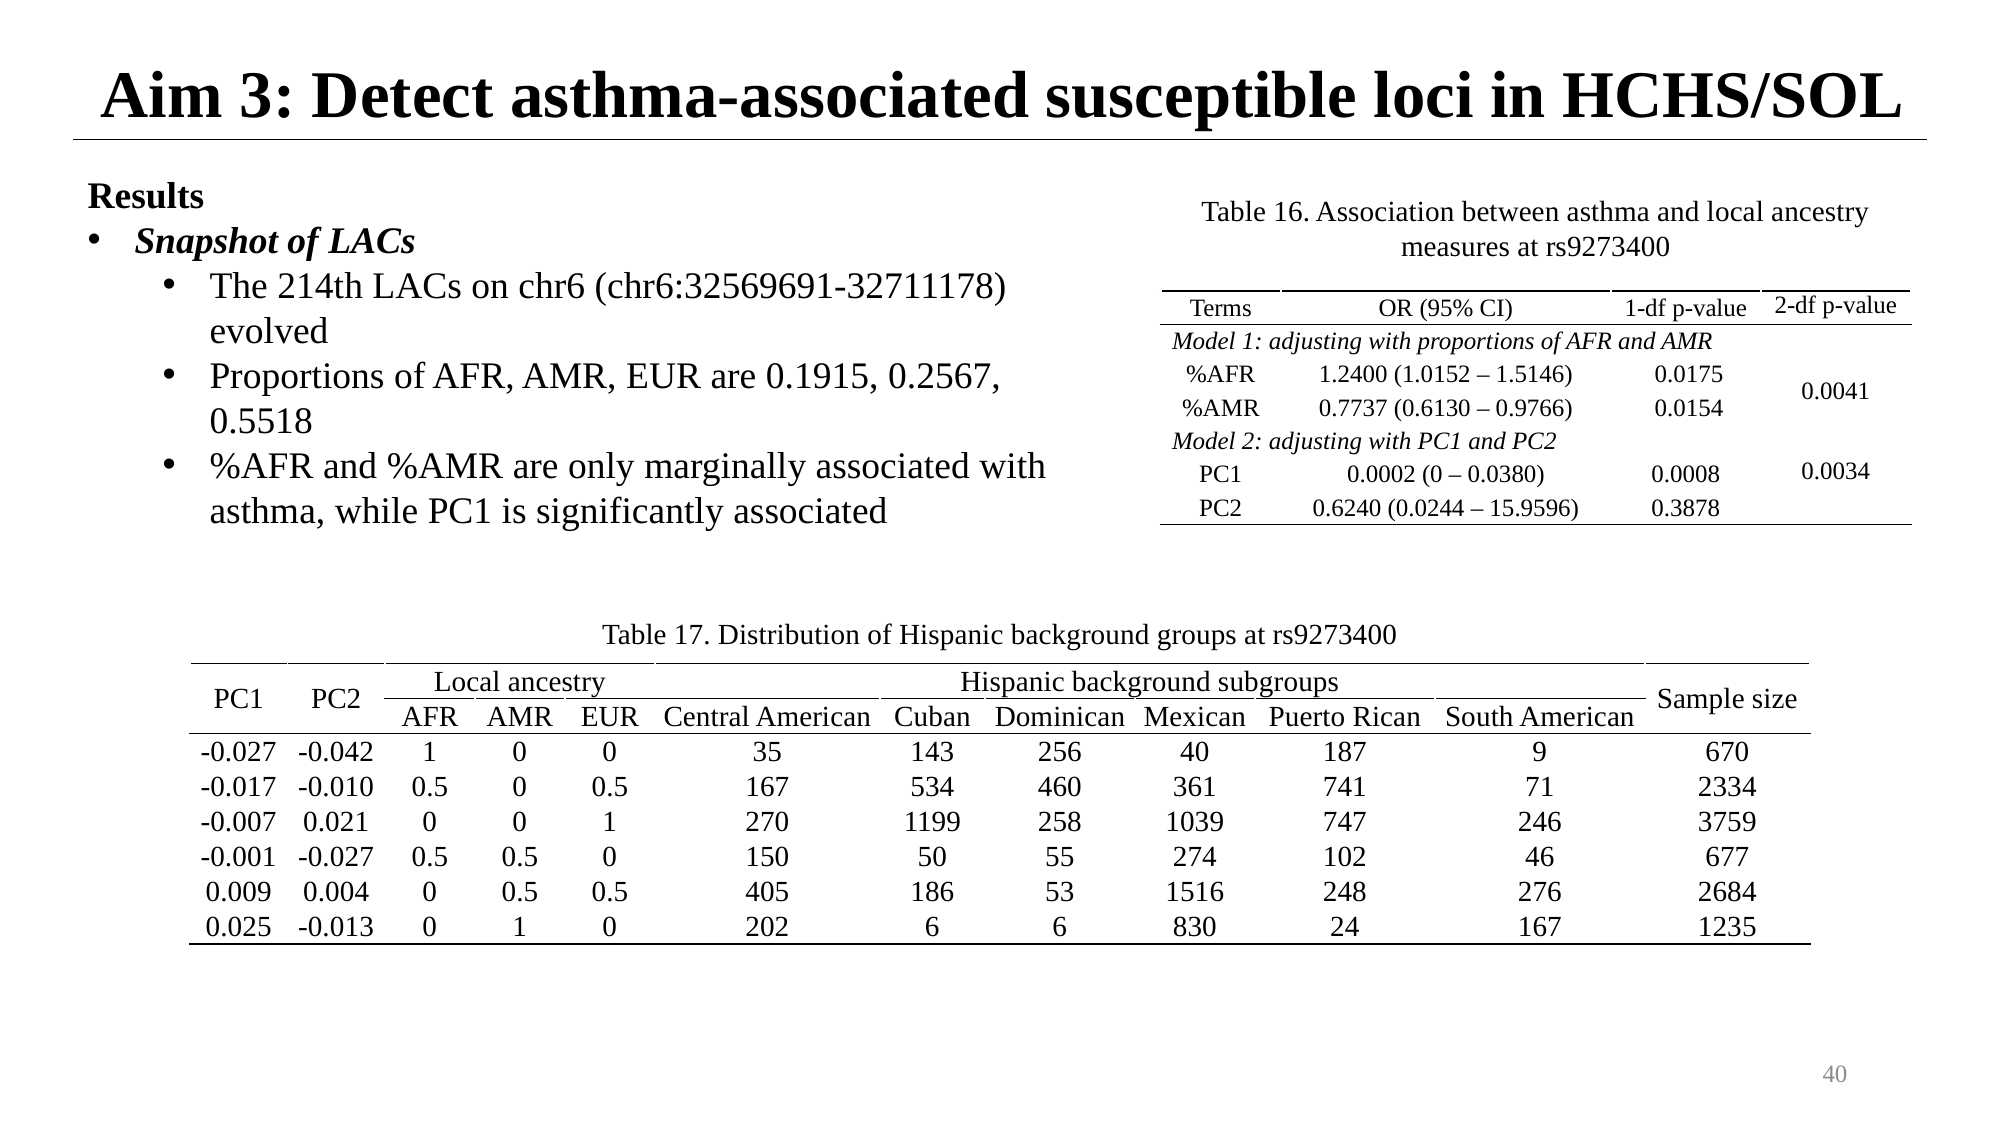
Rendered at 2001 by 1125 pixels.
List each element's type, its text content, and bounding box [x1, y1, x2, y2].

table_header 2-df p-value [1762, 292, 1910, 324]
table_cell 0.004 [288, 875, 384, 908]
table_cell 46 [1436, 840, 1644, 873]
table_cell 0.009 [191, 875, 287, 908]
table_cell Dominican [986, 699, 1134, 733]
table_cell 167 [1436, 910, 1644, 943]
table_header Local ancestry [386, 664, 654, 698]
table_cell 0.3878 [1612, 492, 1760, 524]
table_cell EUR [566, 699, 654, 733]
table_cell 0.0041 [1762, 359, 1910, 424]
table_cell 361 [1136, 769, 1254, 803]
table_cell 0 [386, 875, 474, 908]
text_box Table 17. Distribution of Hispanic background groups at rs9273400 [587, 608, 1413, 658]
table_cell 0.5 [476, 840, 564, 873]
table_cell 0 [566, 840, 654, 873]
table_cell 6 [986, 910, 1134, 943]
table_cell PC1 [1162, 459, 1280, 490]
table_cell 0.025 [191, 910, 287, 943]
table_header Hispanic background subgroups [656, 664, 1644, 698]
table_cell 0.5 [566, 769, 654, 803]
table_cell 0.5 [386, 840, 474, 873]
table_cell 187 [1256, 734, 1434, 768]
table_cell 55 [986, 840, 1134, 873]
table_cell 0.0008 [1612, 459, 1760, 490]
table_cell 0 [566, 910, 654, 943]
table_cell AMR [476, 699, 564, 733]
table_cell 1.2400 (1.0152 – 1.5146) [1282, 359, 1610, 390]
table_cell 270 [656, 805, 879, 838]
table_cell Model 1: adjusting with proportions of AFR and AMR [1162, 325, 1910, 357]
table_cell South American [1436, 699, 1644, 733]
table_cell 1235 [1646, 910, 1809, 943]
table_cell 40 [1136, 734, 1254, 768]
table_cell 1 [386, 734, 474, 768]
table_cell -0.010 [288, 769, 384, 803]
table_header Terms [1162, 292, 1280, 324]
table_cell Cuban [881, 699, 984, 733]
table_cell 3759 [1646, 805, 1809, 838]
table_cell -0.007 [191, 805, 287, 838]
text_box Aim 3: Detect asthma-associated susceptible loci in HCHS/SOL [86, 43, 1922, 139]
table_cell -0.042 [288, 734, 384, 768]
table_cell 0.0002 (0 – 0.0380) [1282, 459, 1610, 490]
table_cell %AMR [1162, 392, 1280, 424]
table_cell 258 [986, 805, 1134, 838]
table_cell 167 [656, 769, 879, 803]
table_cell Central American [656, 699, 879, 733]
table_cell -0.027 [191, 734, 287, 768]
table_header OR (95% CI) [1282, 292, 1610, 324]
table_cell 0 [386, 805, 474, 838]
table_cell 0.0034 [1762, 459, 1910, 524]
text_box Results Snapshot of LACs The 214th LACs on chr6 (chr6:32569691-32711178) evolved Proportions of AFR, AMR, EUR are 0.1915, 0.2567, 0.5518 %AFR and %AMR are only marginally associated with asthma, while PC1 is significantly associated [72, 163, 1077, 539]
table_cell 6 [881, 910, 984, 943]
table_cell 0 [476, 805, 564, 838]
table_cell 0.5 [476, 875, 564, 908]
table_cell -0.001 [191, 840, 287, 873]
table_cell 677 [1646, 840, 1809, 873]
table_cell 276 [1436, 875, 1644, 908]
table_header PC1 [191, 664, 287, 733]
table_cell 2684 [1646, 875, 1809, 908]
table_cell 460 [986, 769, 1134, 803]
table_cell 274 [1136, 840, 1254, 873]
table_cell 0 [476, 734, 564, 768]
table_cell 1039 [1136, 805, 1254, 838]
slide_number 39 [1412, 1042, 1863, 1103]
table_cell 741 [1256, 769, 1434, 803]
table_header 1-df p-value [1612, 292, 1760, 324]
table_cell 186 [881, 875, 984, 908]
table_cell AFR [386, 699, 474, 733]
table_cell -0.017 [191, 769, 287, 803]
table_cell 202 [656, 910, 879, 943]
table_cell 71 [1436, 769, 1644, 803]
table_cell 1516 [1136, 875, 1254, 908]
table_cell 246 [1436, 805, 1644, 838]
table_cell 150 [656, 840, 879, 873]
table_cell 1 [566, 805, 654, 838]
table_cell 747 [1256, 805, 1434, 838]
table_cell 248 [1256, 875, 1434, 908]
table_cell 9 [1436, 734, 1644, 768]
table_cell 0.0154 [1612, 392, 1760, 424]
table_cell 1199 [881, 805, 984, 838]
table_cell 0.5 [386, 769, 474, 803]
text_box Table 16. Association between asthma and local ancestry measures at rs9273400 [1179, 184, 1892, 270]
table_cell Puerto Rican [1256, 699, 1434, 733]
table_cell 1 [476, 910, 564, 943]
table_cell Model 2: adjusting with PC1 and PC2 [1162, 425, 1910, 457]
table_cell 2334 [1646, 769, 1809, 803]
table_cell 670 [1646, 734, 1809, 768]
table_cell 0 [566, 734, 654, 768]
table_cell 102 [1256, 840, 1434, 873]
table_cell 35 [656, 734, 879, 768]
table_cell -0.027 [288, 840, 384, 873]
table_cell 24 [1256, 910, 1434, 943]
table_cell 50 [881, 840, 984, 873]
table_cell 0.6240 (0.0244 – 15.9596) [1282, 492, 1610, 524]
table_cell 830 [1136, 910, 1254, 943]
table_cell 0 [476, 769, 564, 803]
table_cell 0.7737 (0.6130 – 0.9766) [1282, 392, 1610, 424]
table_cell -0.013 [288, 910, 384, 943]
table_cell %AFR [1162, 359, 1280, 390]
table_cell 0 [386, 910, 474, 943]
table_header Sample size [1646, 664, 1809, 733]
table_cell 256 [986, 734, 1134, 768]
table_cell Mexican [1136, 699, 1254, 733]
table_cell 534 [881, 769, 984, 803]
table_cell 405 [656, 875, 879, 908]
table_cell 0.021 [288, 805, 384, 838]
table_cell 0.0175 [1612, 359, 1760, 390]
table_header PC2 [288, 664, 384, 733]
table_cell PC2 [1162, 492, 1280, 524]
table_cell 53 [986, 875, 1134, 908]
table_cell 143 [881, 734, 984, 768]
table_cell 0.5 [566, 875, 654, 908]
